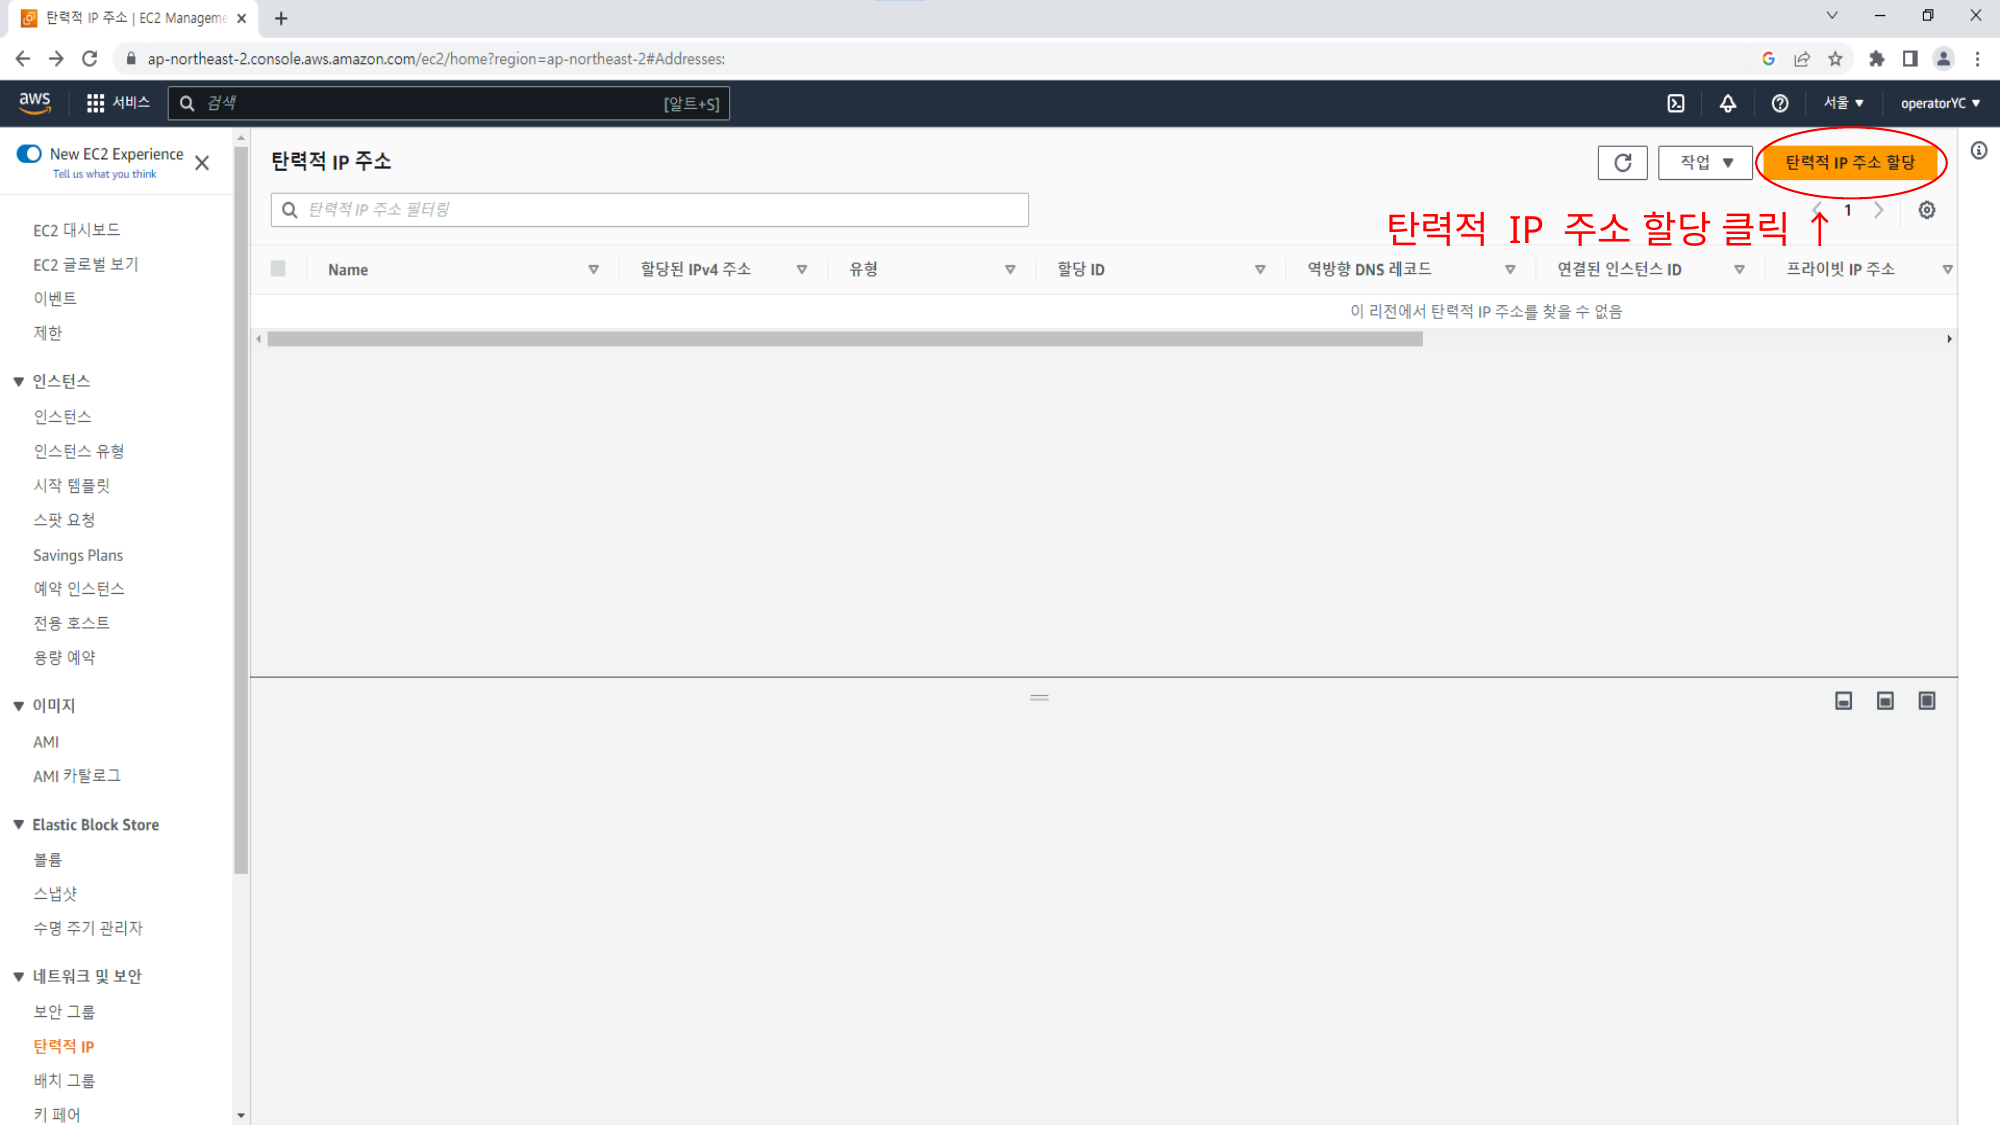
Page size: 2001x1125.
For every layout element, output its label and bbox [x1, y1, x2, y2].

list [0, 0, 2000, 1125]
